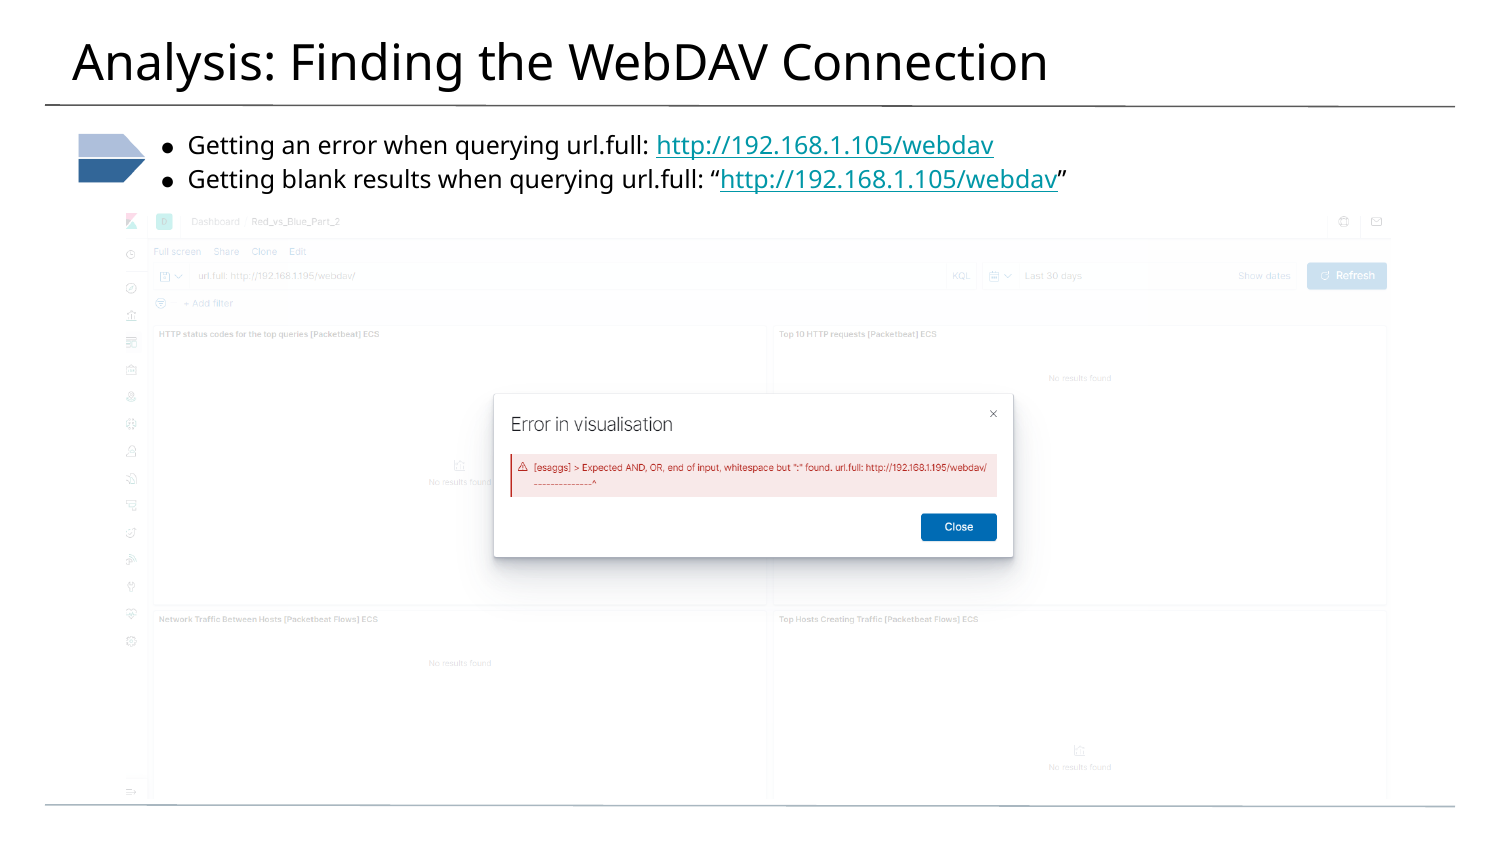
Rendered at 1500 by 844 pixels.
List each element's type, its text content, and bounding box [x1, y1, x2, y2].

picture [125, 205, 1391, 799]
title Analysis: Finding the WebDAV Connection [0, 0, 1500, 88]
subtitle Getting an error when querying url.full: http://192.168.1.105/webdav Getting blank results when querying url.full: “http://192.168.1.105/webdav” [60, 114, 1440, 274]
picture [76, 129, 147, 185]
